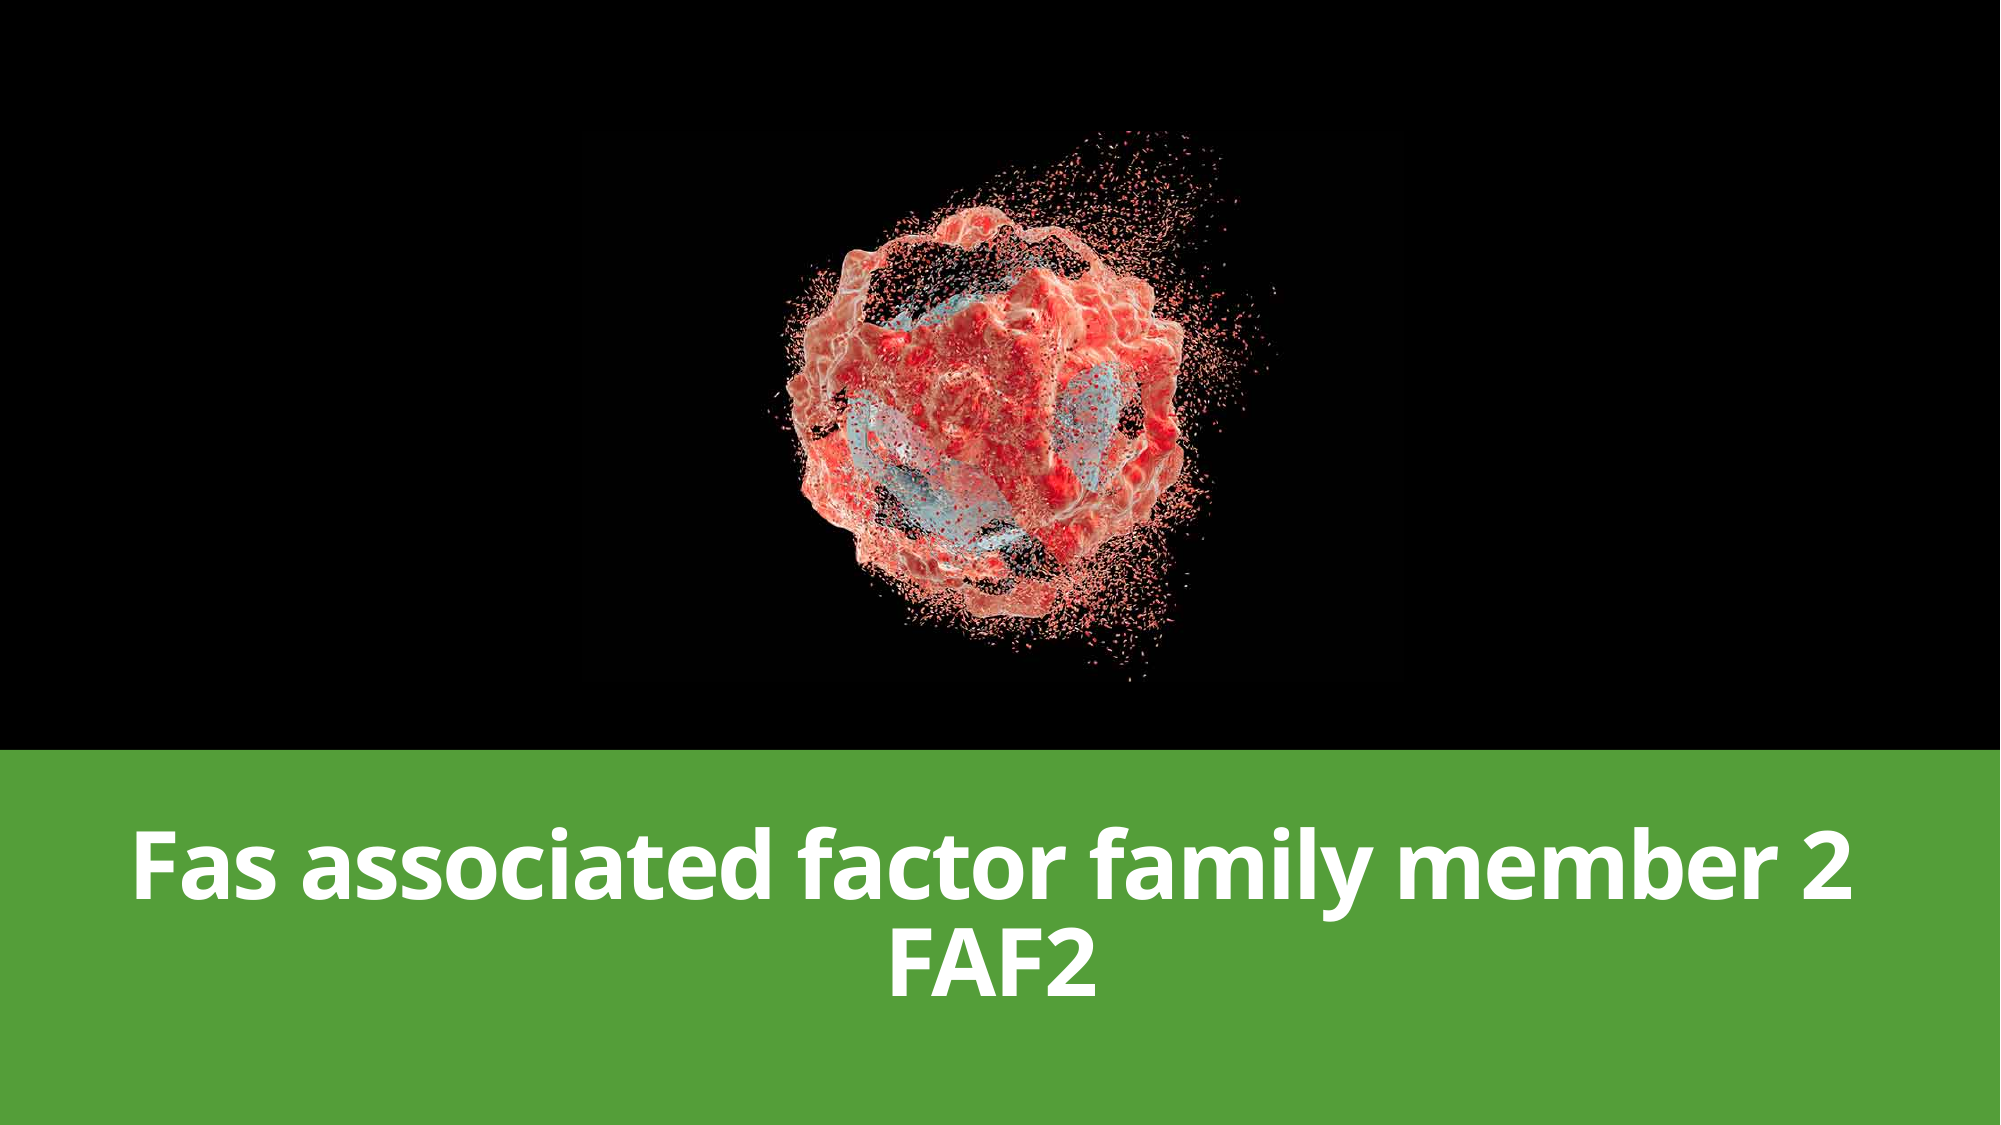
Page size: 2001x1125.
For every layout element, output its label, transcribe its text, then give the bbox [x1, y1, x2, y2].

title Fas associated factor family member 2 FAF2 [107, 782, 1875, 1055]
text_box [0, 749, 2000, 1125]
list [581, 131, 1405, 682]
